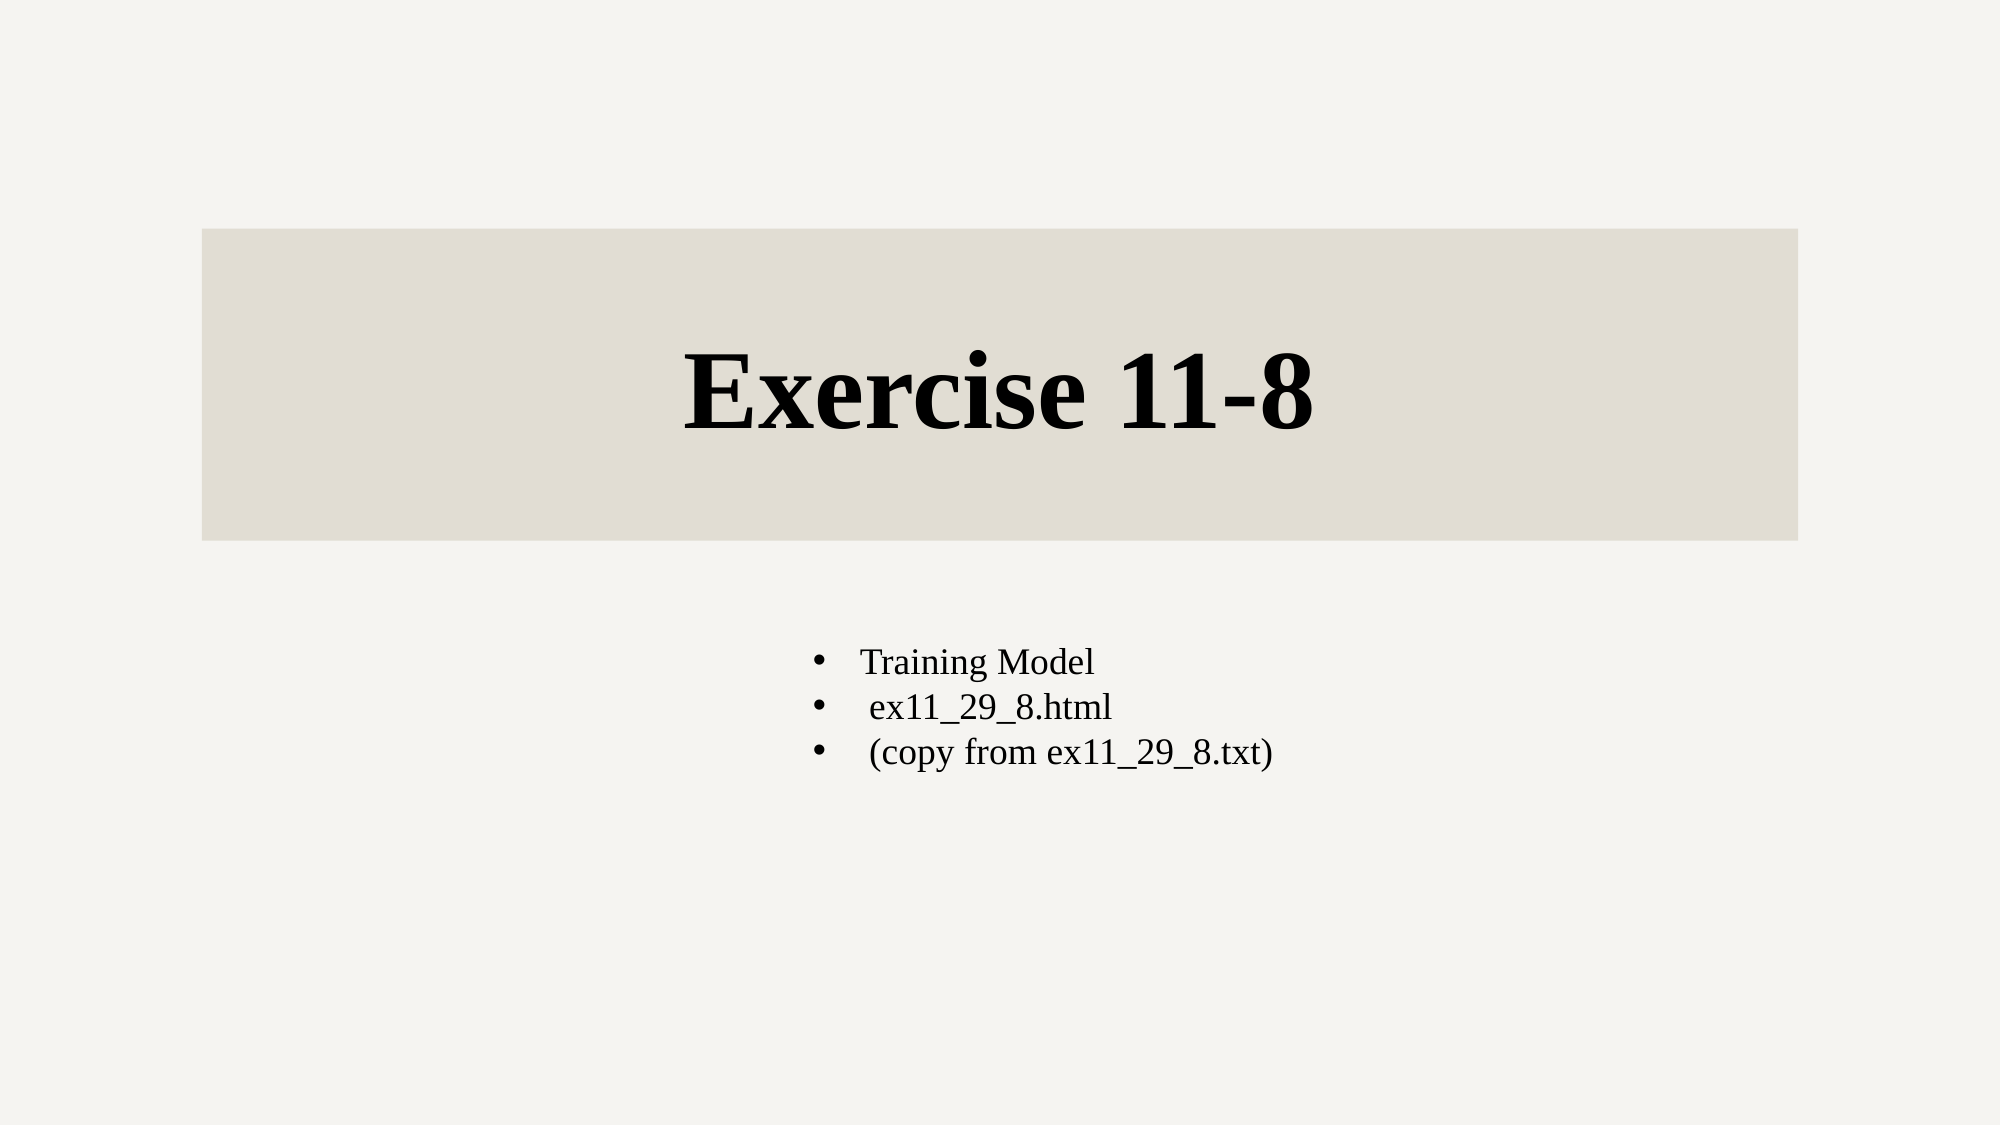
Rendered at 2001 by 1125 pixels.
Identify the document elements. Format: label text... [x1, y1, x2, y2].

text_box Training Model ex11_29_8.html (copy from ex11_29_8.txt) [798, 629, 1798, 780]
text_box [0, 0, 2000, 1125]
text_box [201, 459, 1799, 542]
text_box [201, 228, 1799, 308]
text_box Exercise 11-8 [201, 308, 1799, 459]
